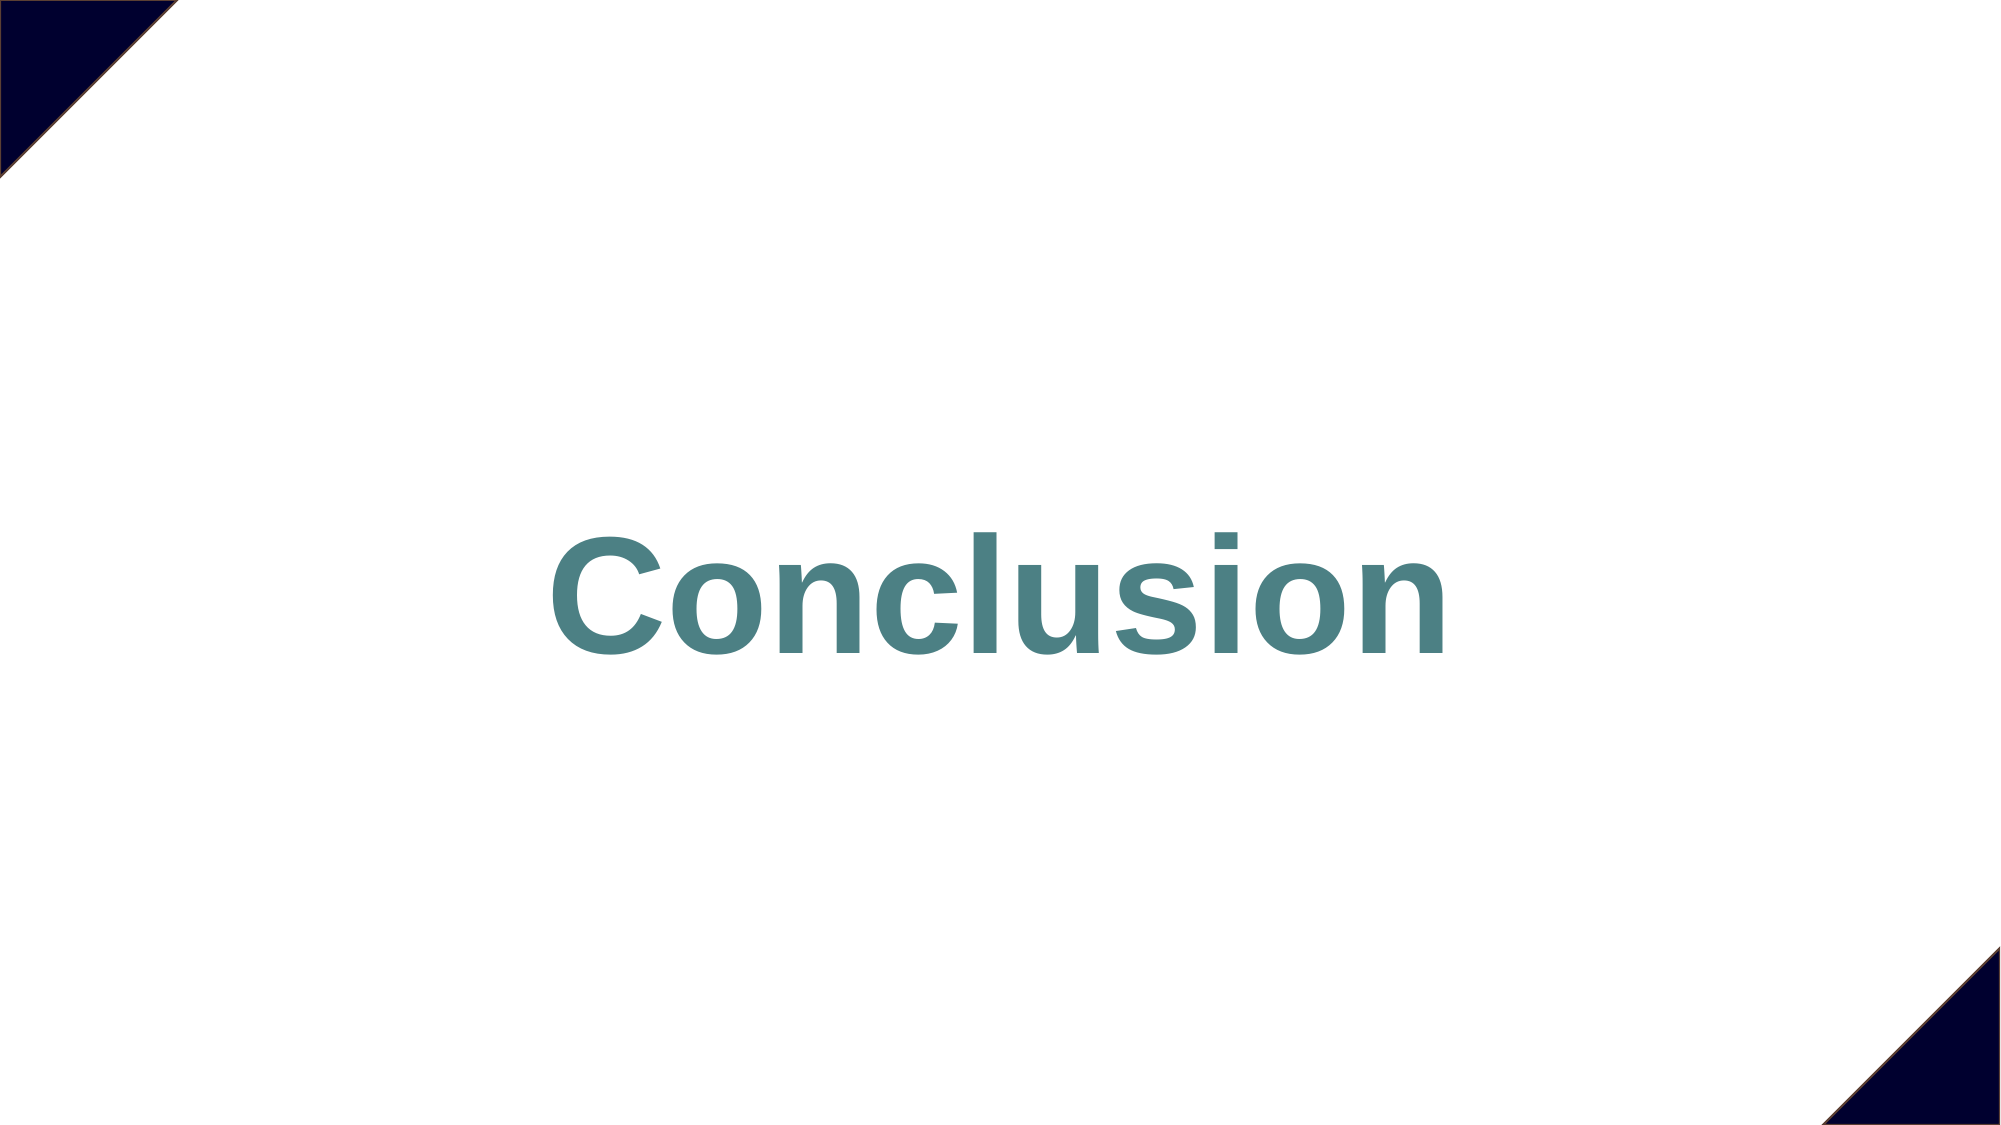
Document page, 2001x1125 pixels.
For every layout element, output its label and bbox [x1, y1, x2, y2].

text_box [142, 359, 1858, 766]
